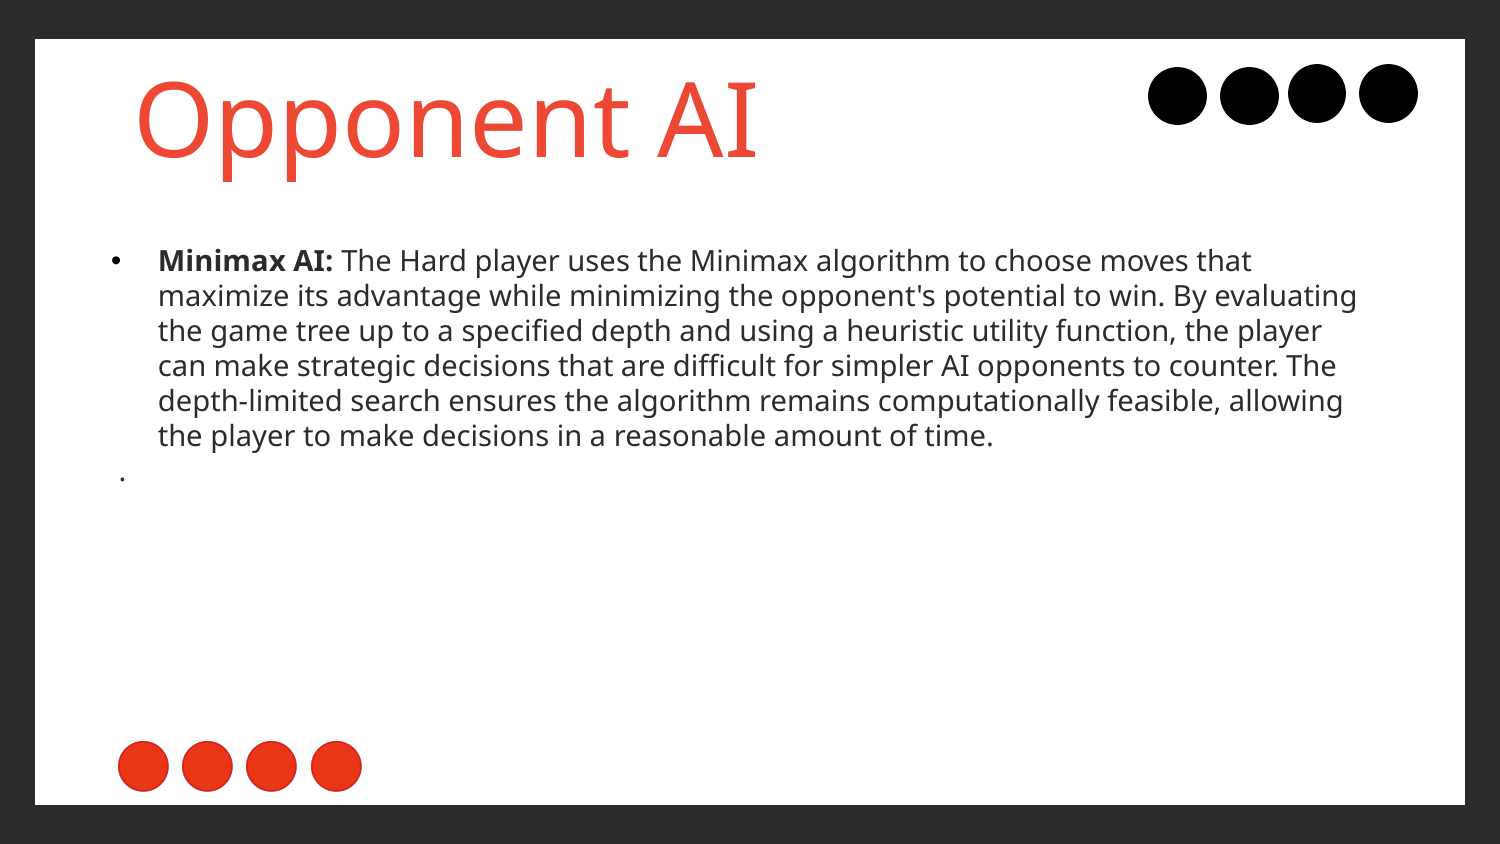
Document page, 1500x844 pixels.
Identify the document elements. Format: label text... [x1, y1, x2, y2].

picture [246, 741, 298, 792]
title Opponent AI [118, 38, 1382, 132]
picture [1148, 66, 1207, 125]
picture [117, 741, 169, 792]
text_box Minimax AI: The Hard player uses the Minimax algorithm to choose moves that maximize its advantage while minimizing the opponent's potential to win. By evaluating the game tree up to a specified depth and using a heuristic utility function, the player can make strategic decisions that are difficult for simpler AI opponents to counter. The depth-limited search ensures the algorithm remains computationally feasible, allowing the player to make decisions in a reasonable amount of time. . [96, 227, 1360, 792]
picture [1287, 64, 1346, 123]
picture [1359, 64, 1418, 123]
picture [310, 741, 362, 792]
picture [182, 741, 233, 792]
picture [1220, 66, 1279, 125]
